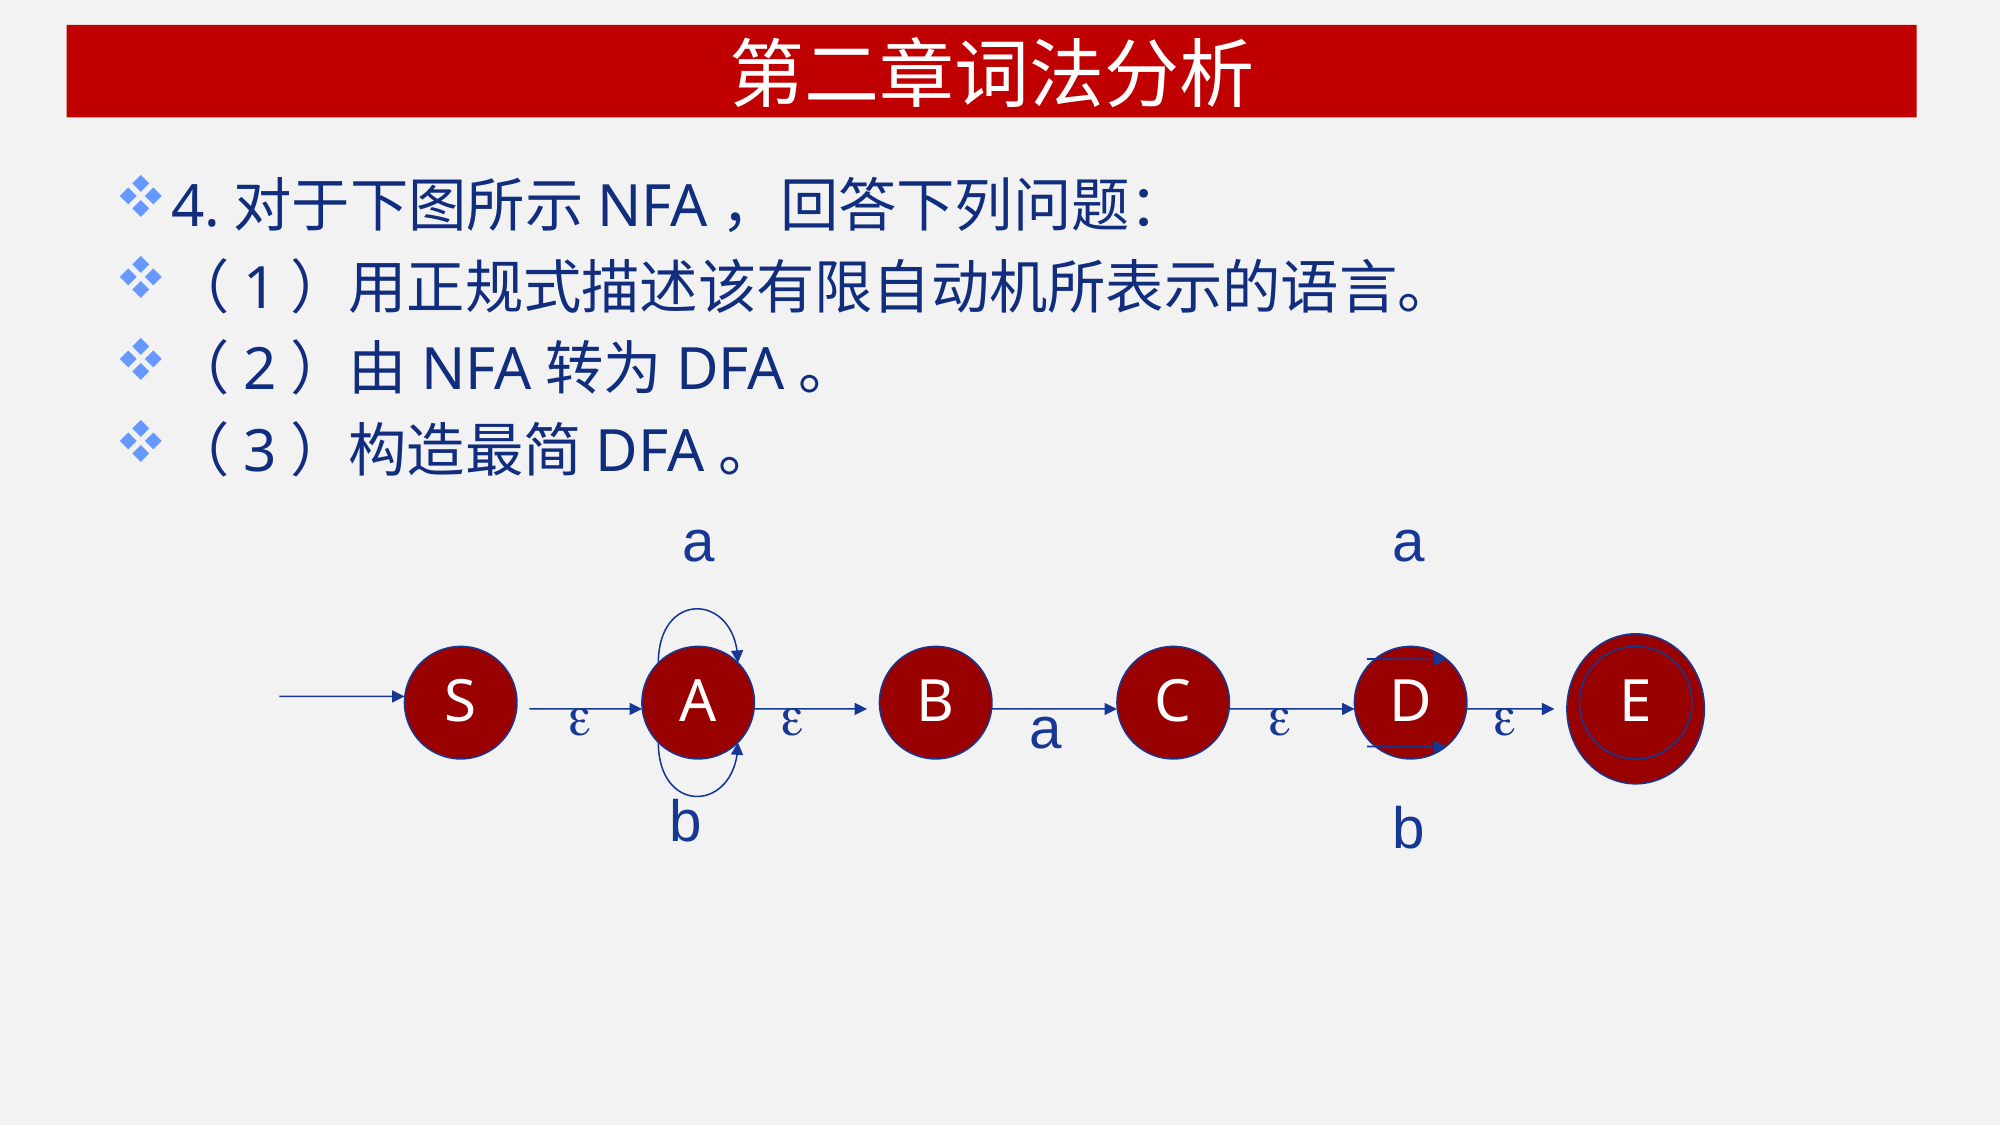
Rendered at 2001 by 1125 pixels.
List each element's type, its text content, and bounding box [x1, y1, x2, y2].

list 4.对于下图所示NFA，回答下列问题： （1）用正规式描述该有限自动机所表示的语言。 （2）由NFA转为DFA。 （3）构造最简DFA。 [99, 160, 1901, 1023]
title 第二章词法分析 [66, 24, 1917, 118]
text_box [279, 503, 1705, 870]
